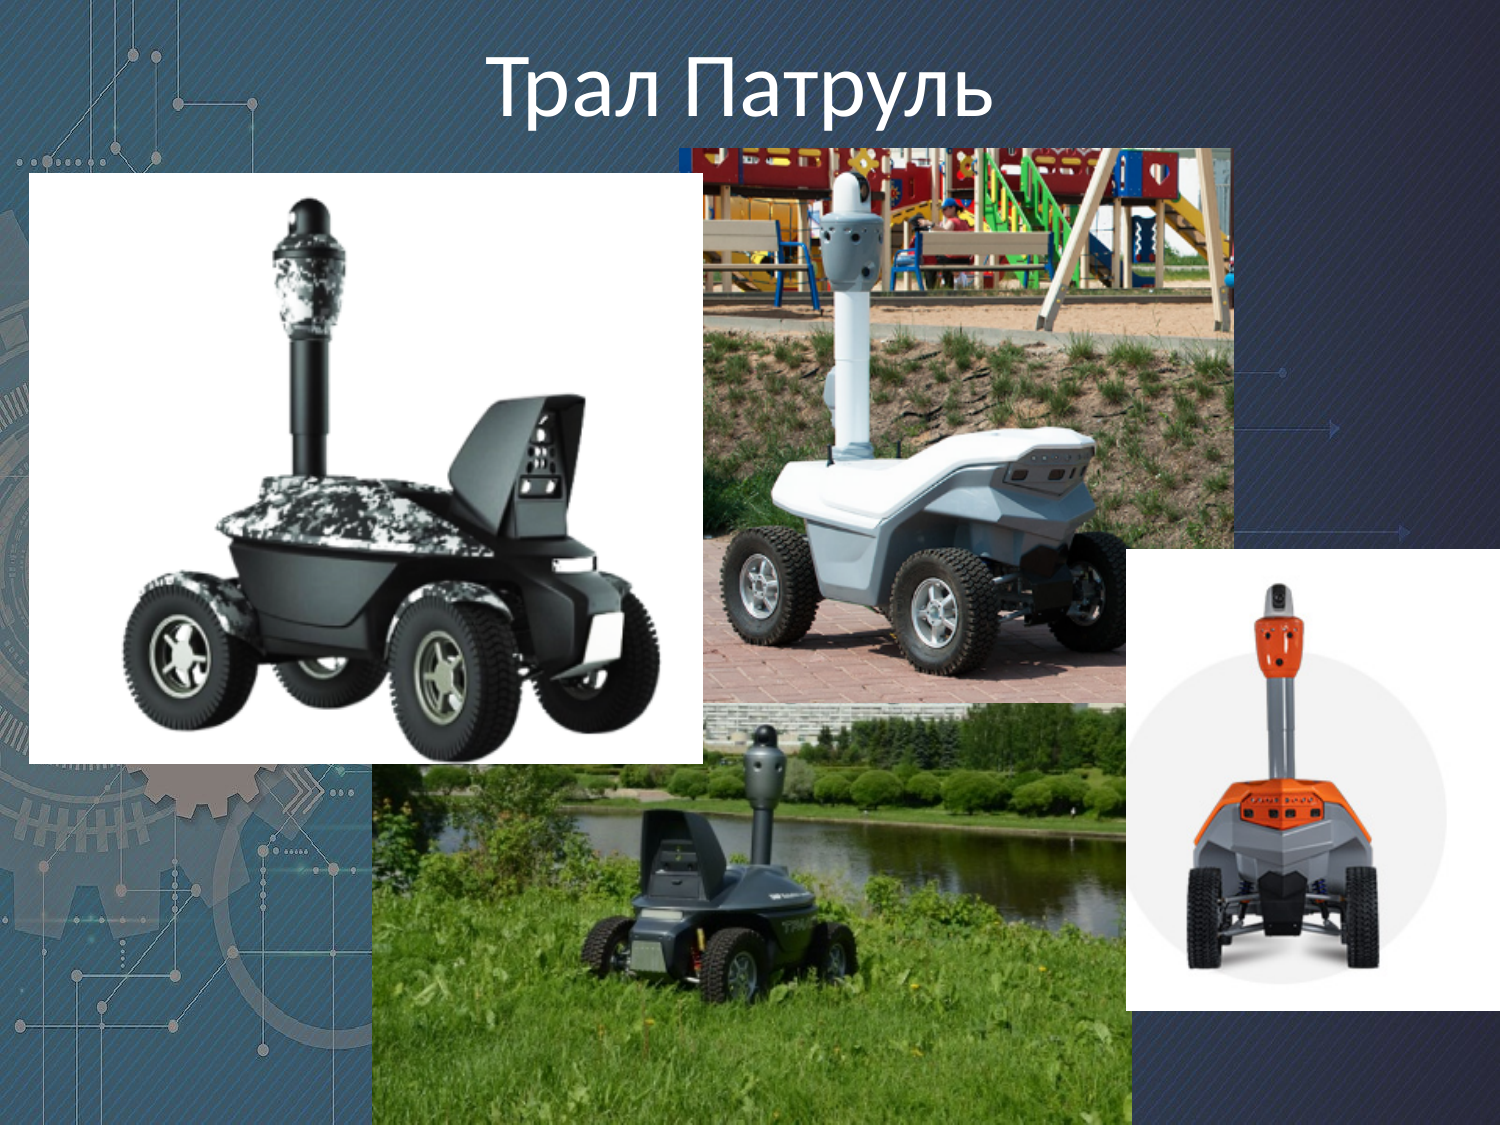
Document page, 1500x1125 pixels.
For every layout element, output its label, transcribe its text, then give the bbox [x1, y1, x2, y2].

title Трал Патруль [64, 0, 1415, 174]
picture [0, 0, 1500, 1125]
